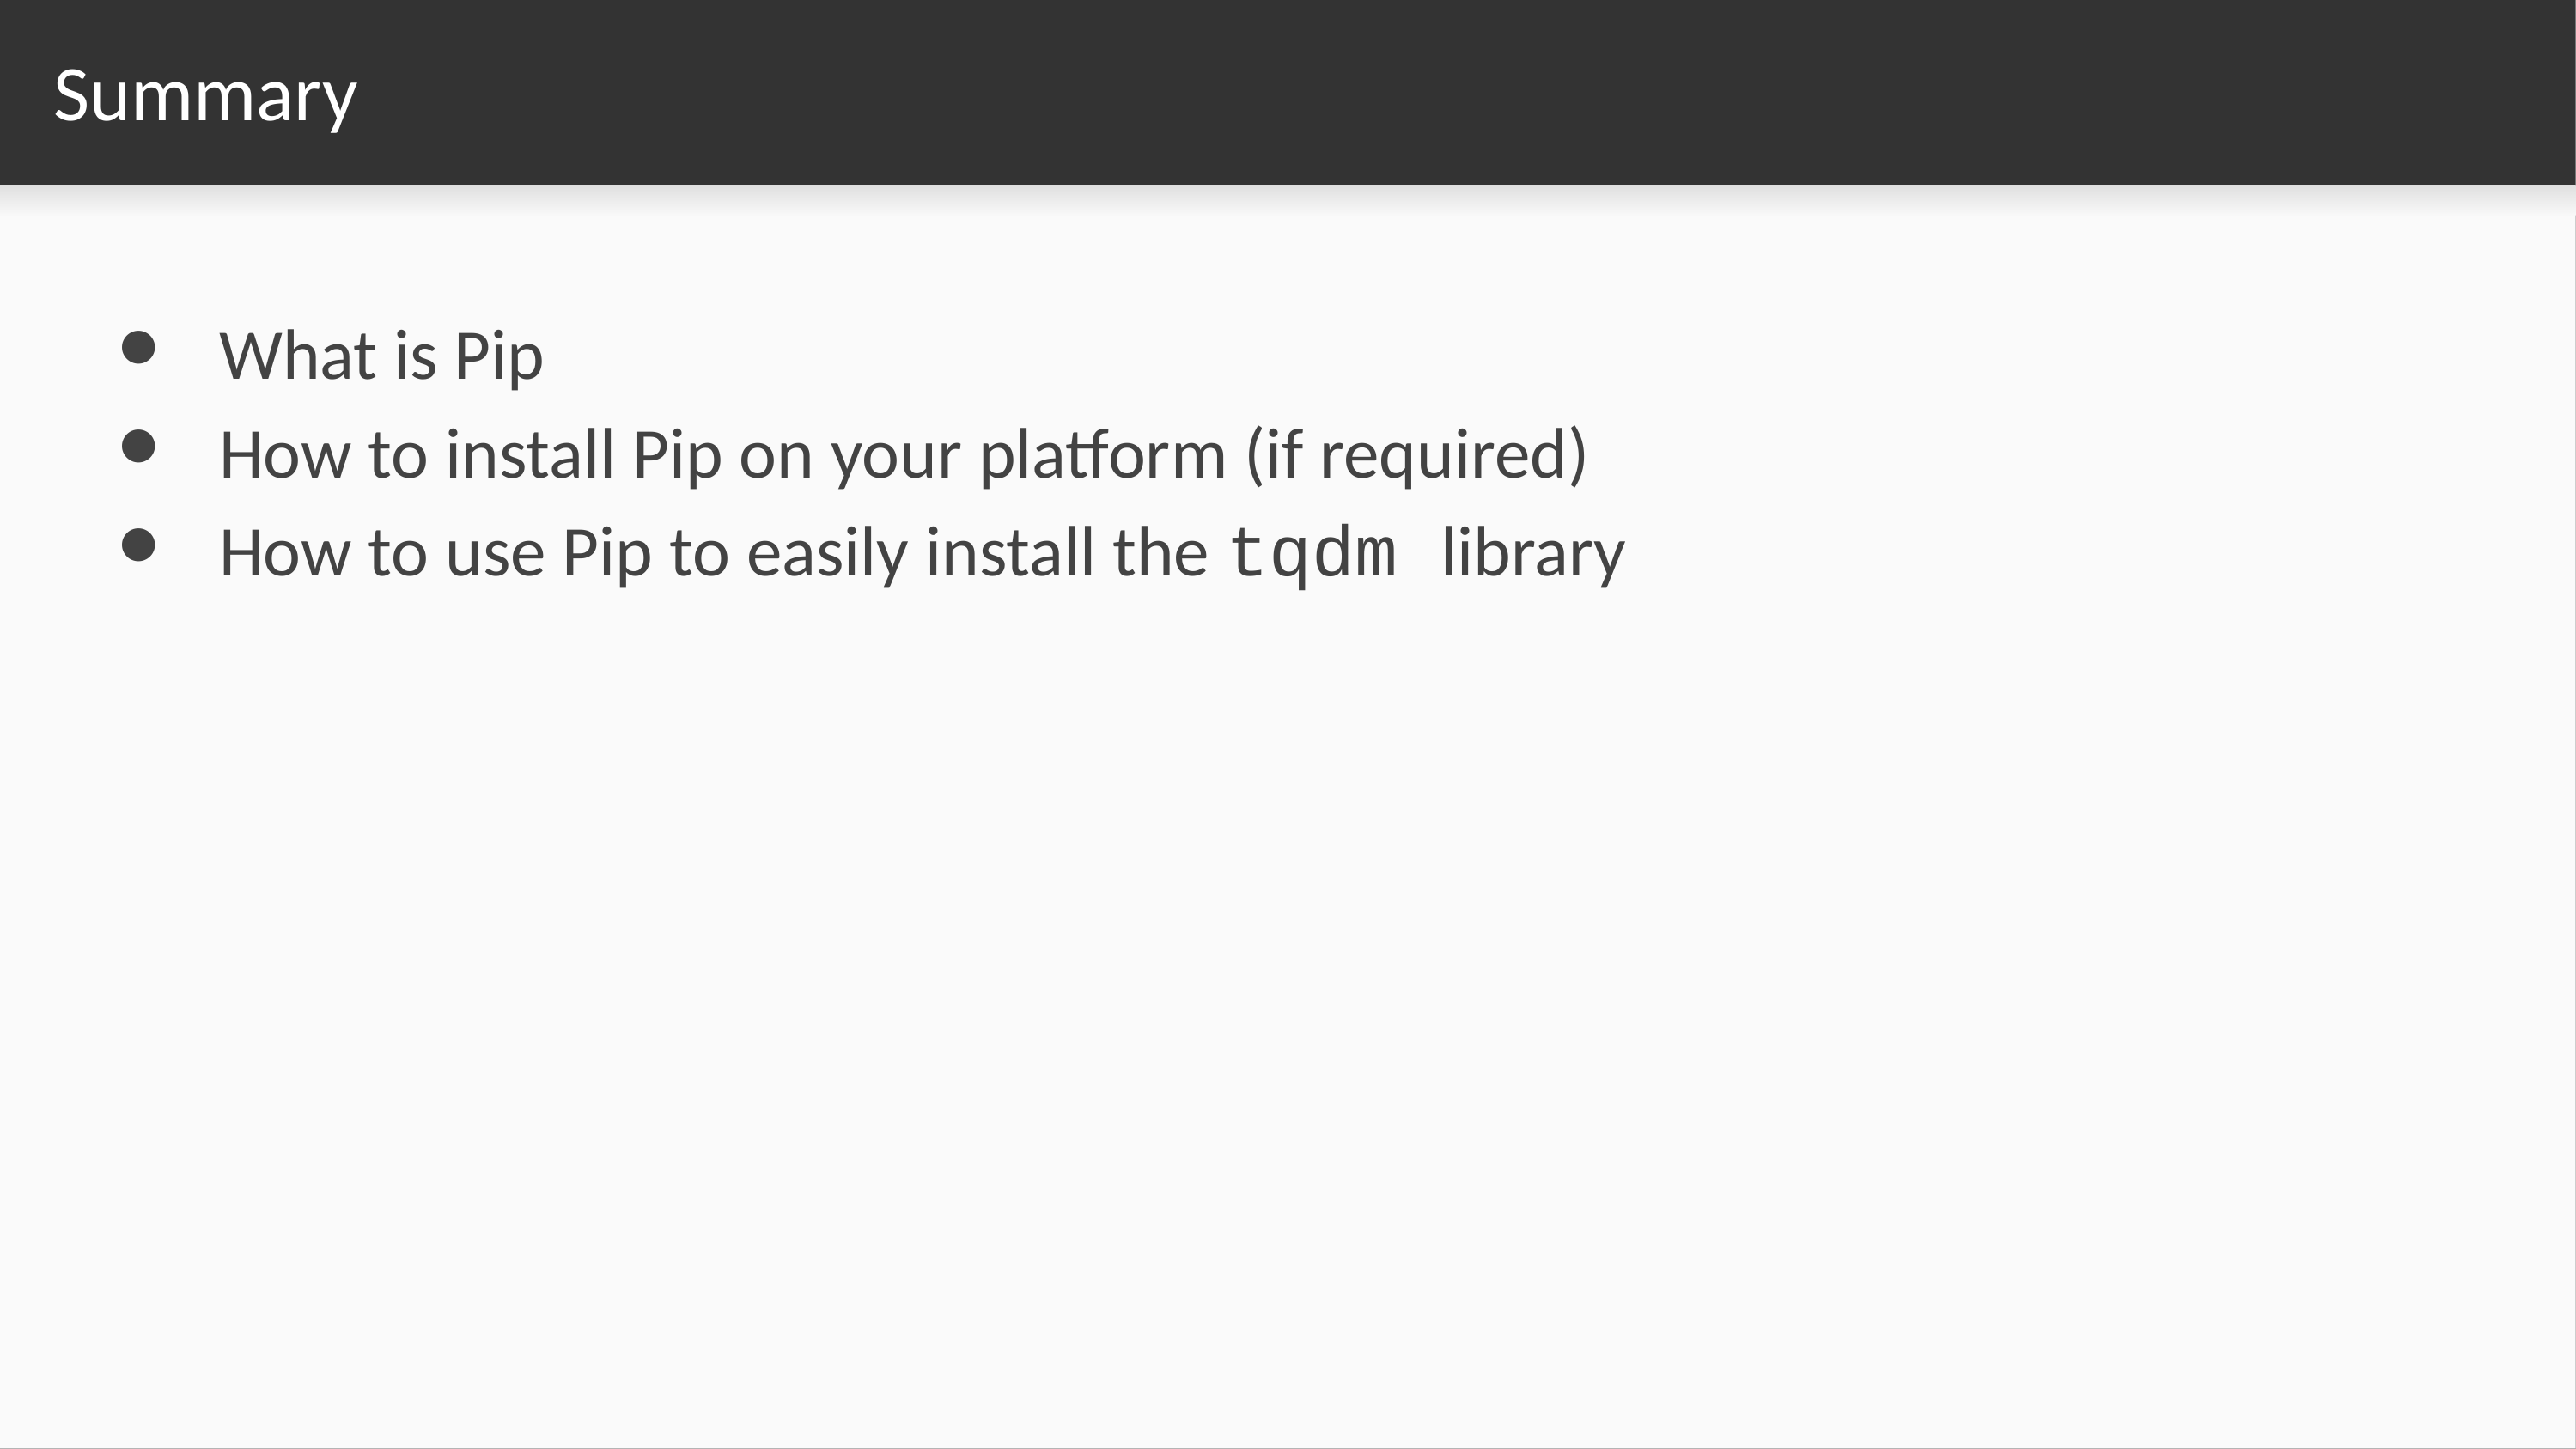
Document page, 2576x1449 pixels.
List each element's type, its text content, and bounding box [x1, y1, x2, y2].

title Summary [27, 4, 2514, 174]
list What is Pip How to install Pip on your platform (if required) How to use Pip to easily install the tqdm library [64, 269, 2520, 1403]
